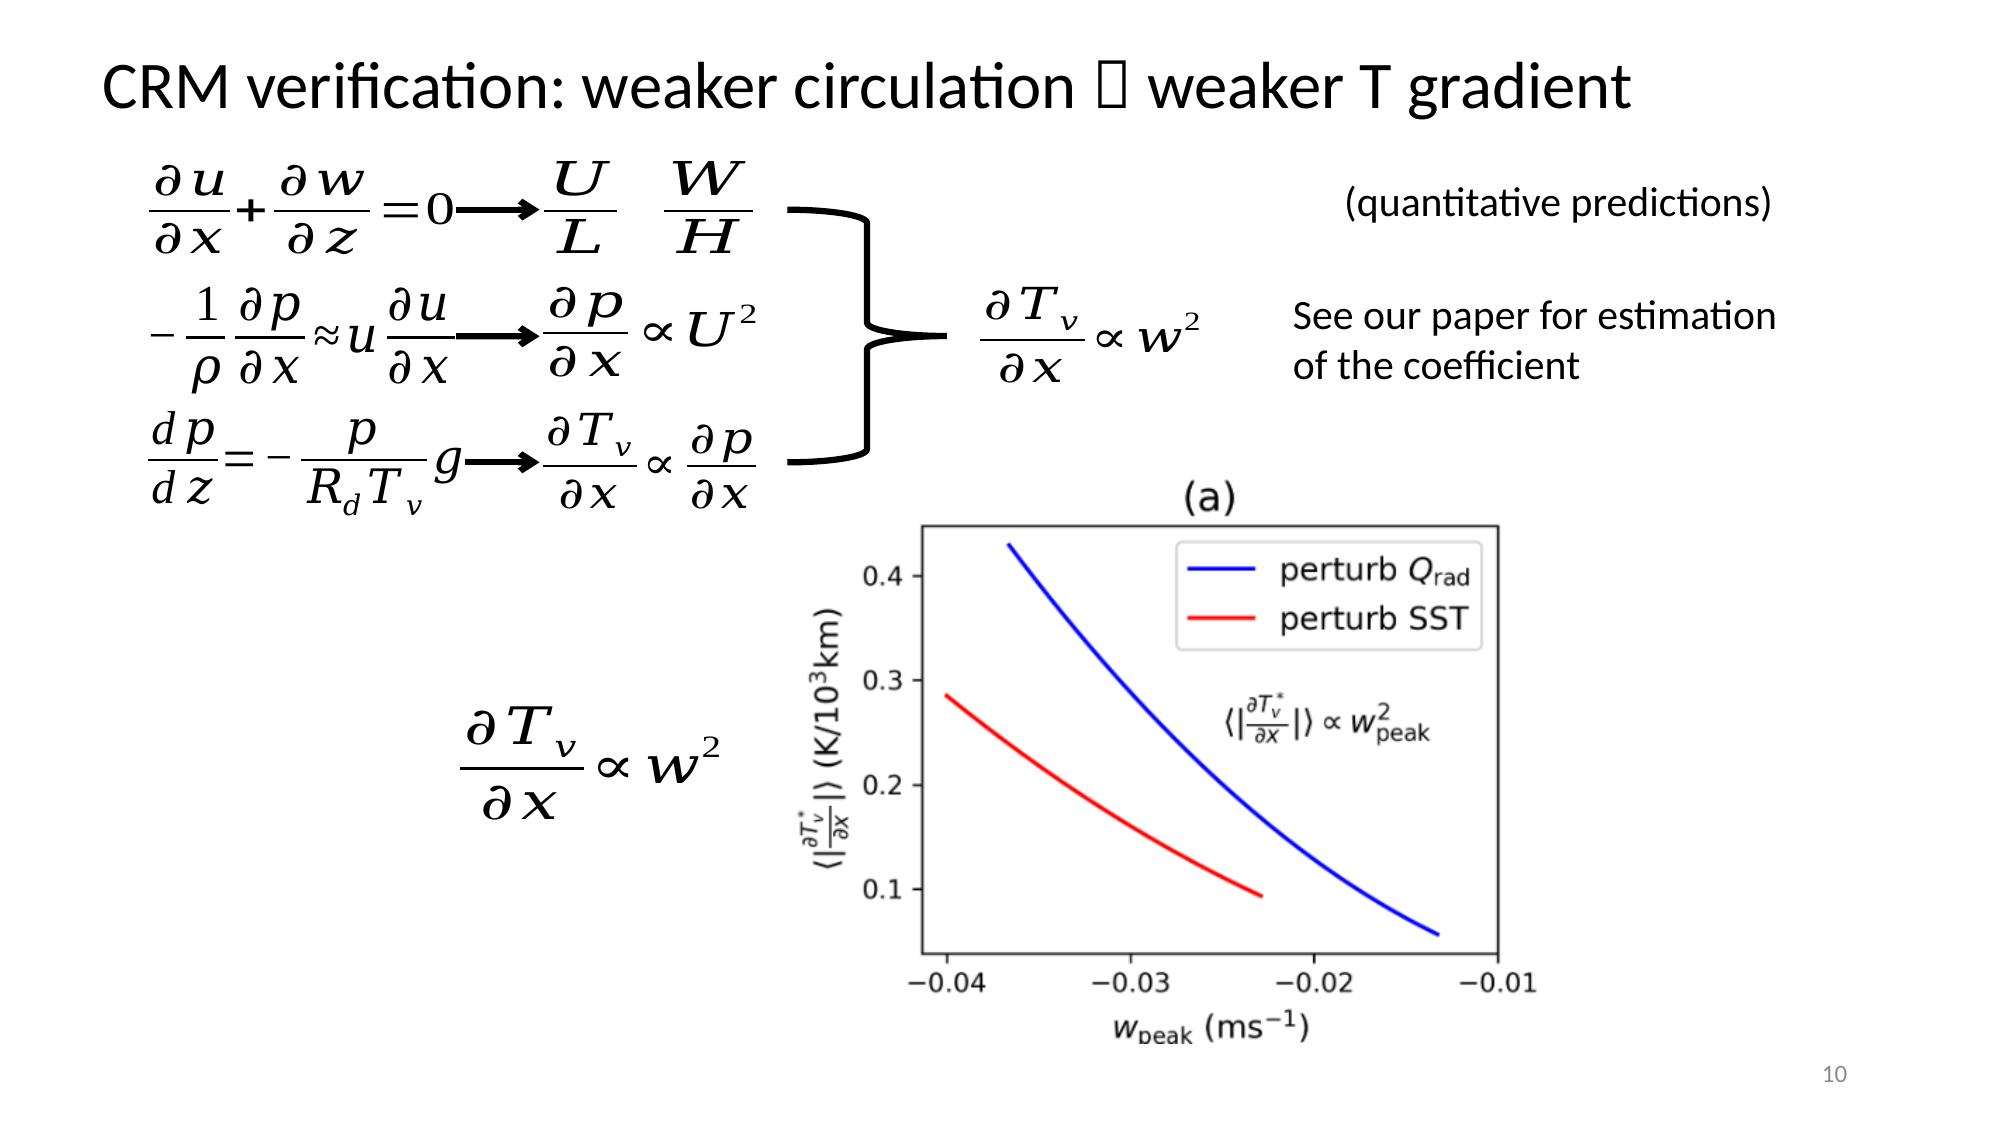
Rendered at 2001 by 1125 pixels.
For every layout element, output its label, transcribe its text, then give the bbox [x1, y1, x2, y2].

text_box [787, 209, 947, 463]
text_box See our paper for estimation of the coefficient [1278, 280, 1831, 396]
text_box (quantitative predictions) [1329, 167, 1799, 232]
slide_number 10 [1412, 1042, 1863, 1103]
text_box CRM verification: weaker circulation  weaker T gradient [87, 34, 1972, 129]
picture [787, 468, 1544, 1044]
